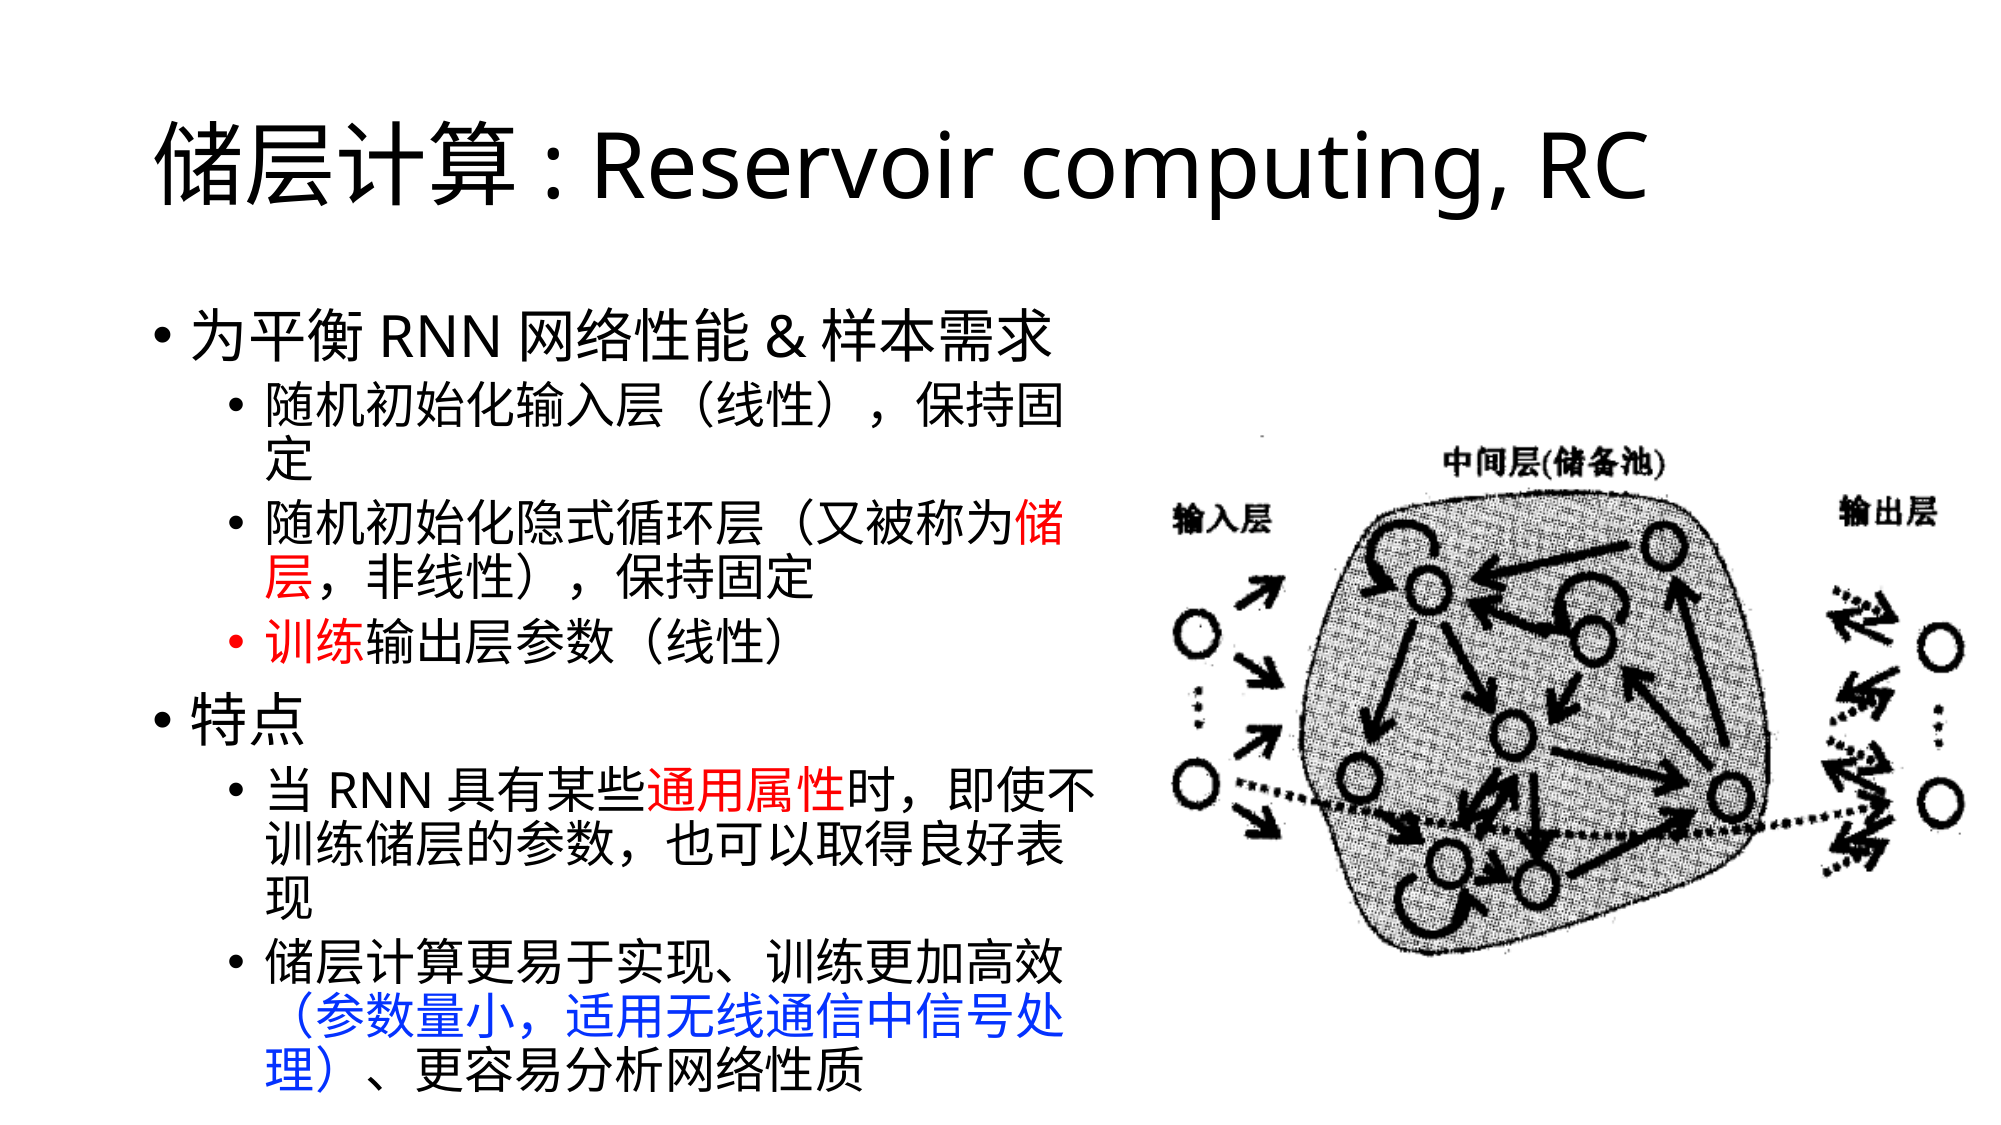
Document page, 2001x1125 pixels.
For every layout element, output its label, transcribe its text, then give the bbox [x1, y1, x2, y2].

list 为平衡RNN网络性能&样本需求 随机初始化输入层（线性），保持固定 随机初始化隐式循环层（又被称为储层，非线性），保持固定 训练输出层参数（线性） 特点 当RNN具有某些通用属性时，即使不训练储层的参数，也可以取得良好表现 储层计算更易于实现、训练更加高效（参数量小，适用无线通信中信号处理）、更容易分析网络性质 [137, 299, 1121, 1108]
picture [1121, 429, 1993, 978]
title 储层计算: Reservoir computing, RC [137, 59, 1863, 278]
